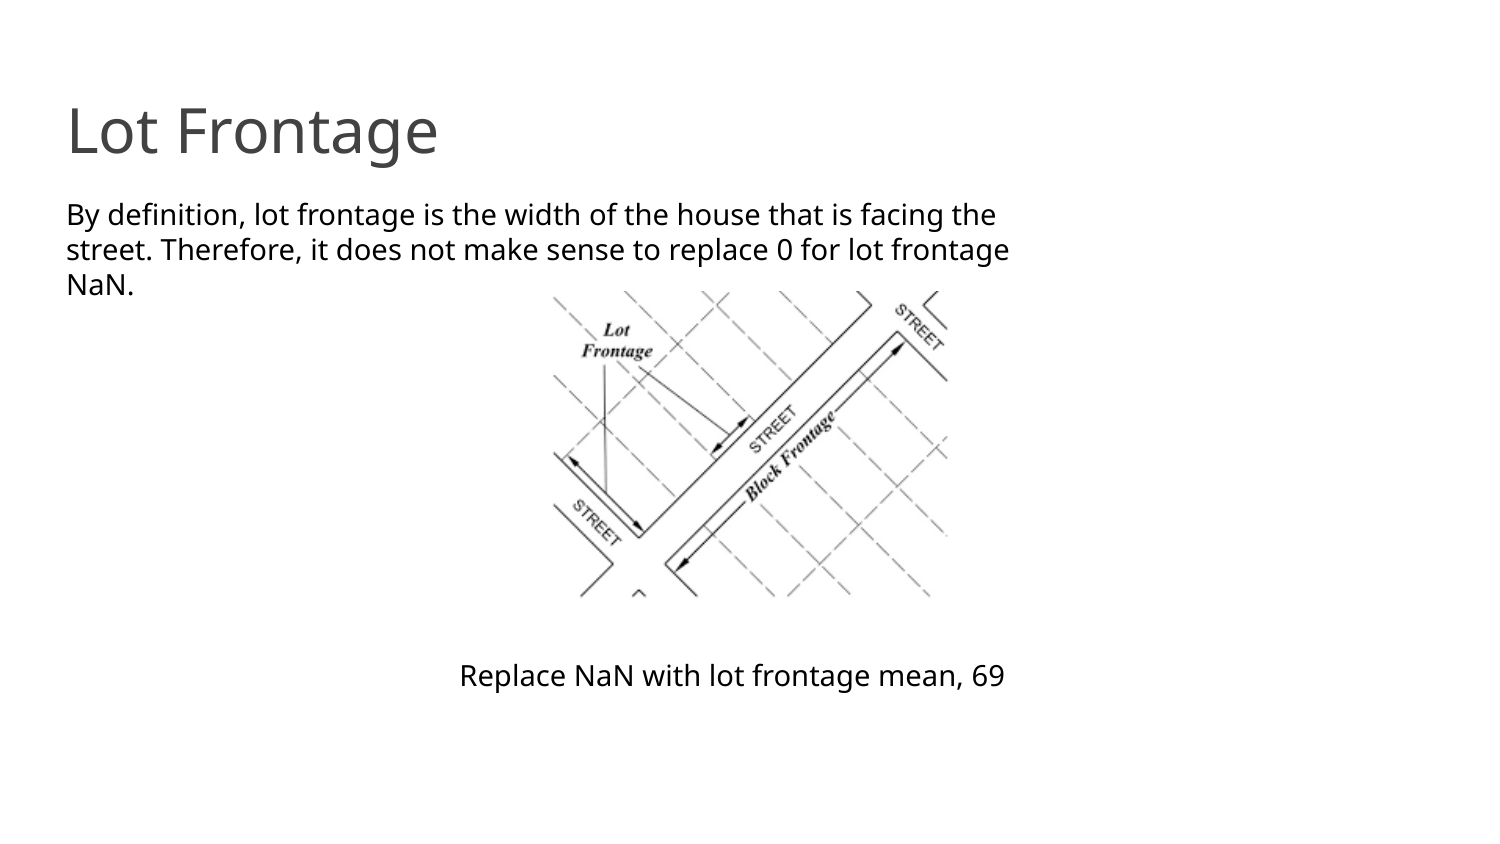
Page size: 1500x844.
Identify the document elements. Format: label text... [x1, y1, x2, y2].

text_box Replace NaN with lot frontage mean, 69 [444, 641, 1056, 707]
picture [551, 291, 949, 602]
title Lot Frontage [51, 61, 1449, 182]
text_box By definition, lot frontage is the width of the house that is facing the street. Therefore, it does not make sense to replace 0 for lot frontage NaN. [51, 181, 1032, 352]
